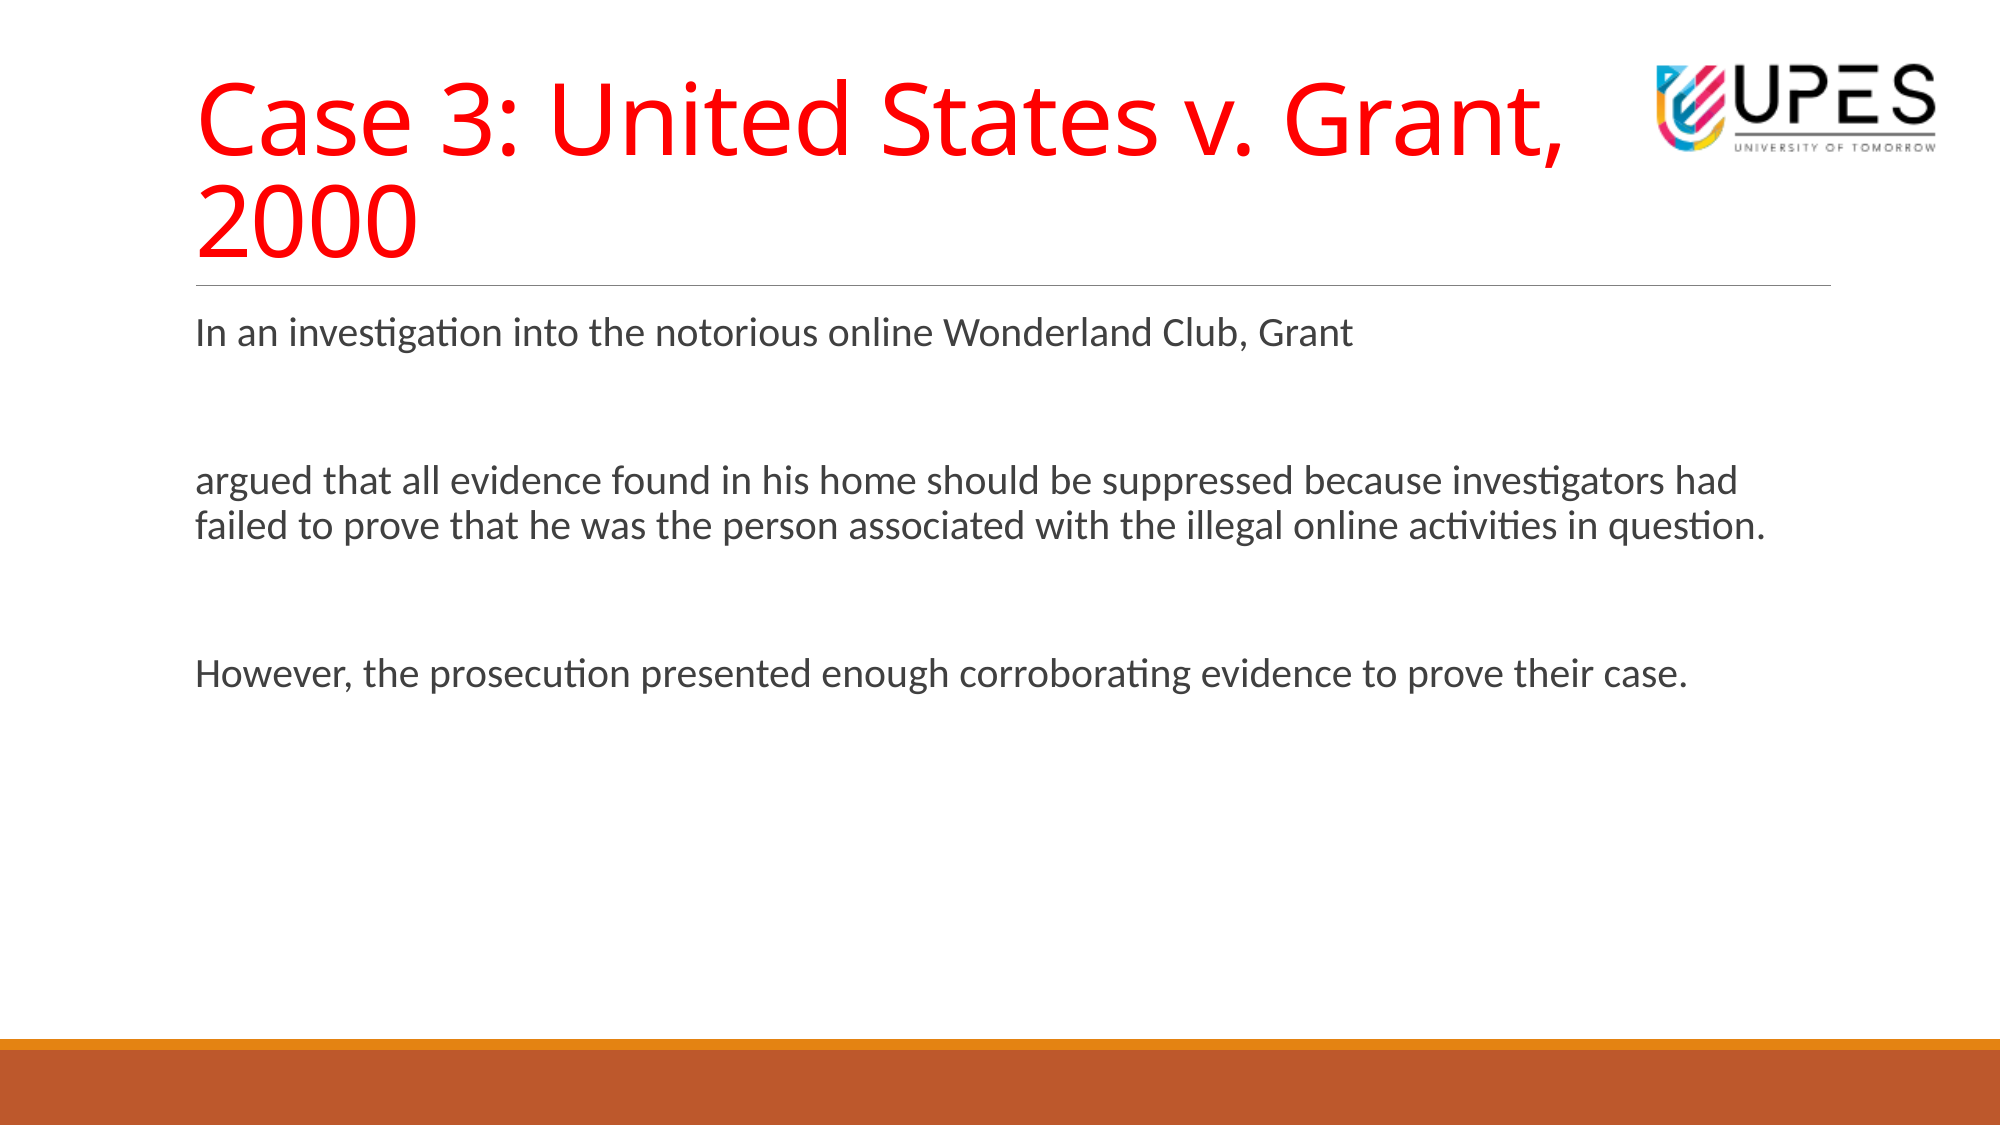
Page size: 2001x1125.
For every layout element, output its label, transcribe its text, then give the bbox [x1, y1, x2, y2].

title Case 3: United States v. Grant, 2000 [180, 47, 1830, 285]
list In an investigation into the notorious online Wonderland Club, Grant argued that all evidence found in his home should be suppressed because investigators had failed to prove that he was the person associated with the illegal online activities in question. However, the prosecution presented enough corroborating evidence to prove their case. [180, 302, 1830, 963]
picture [1628, 46, 1963, 167]
